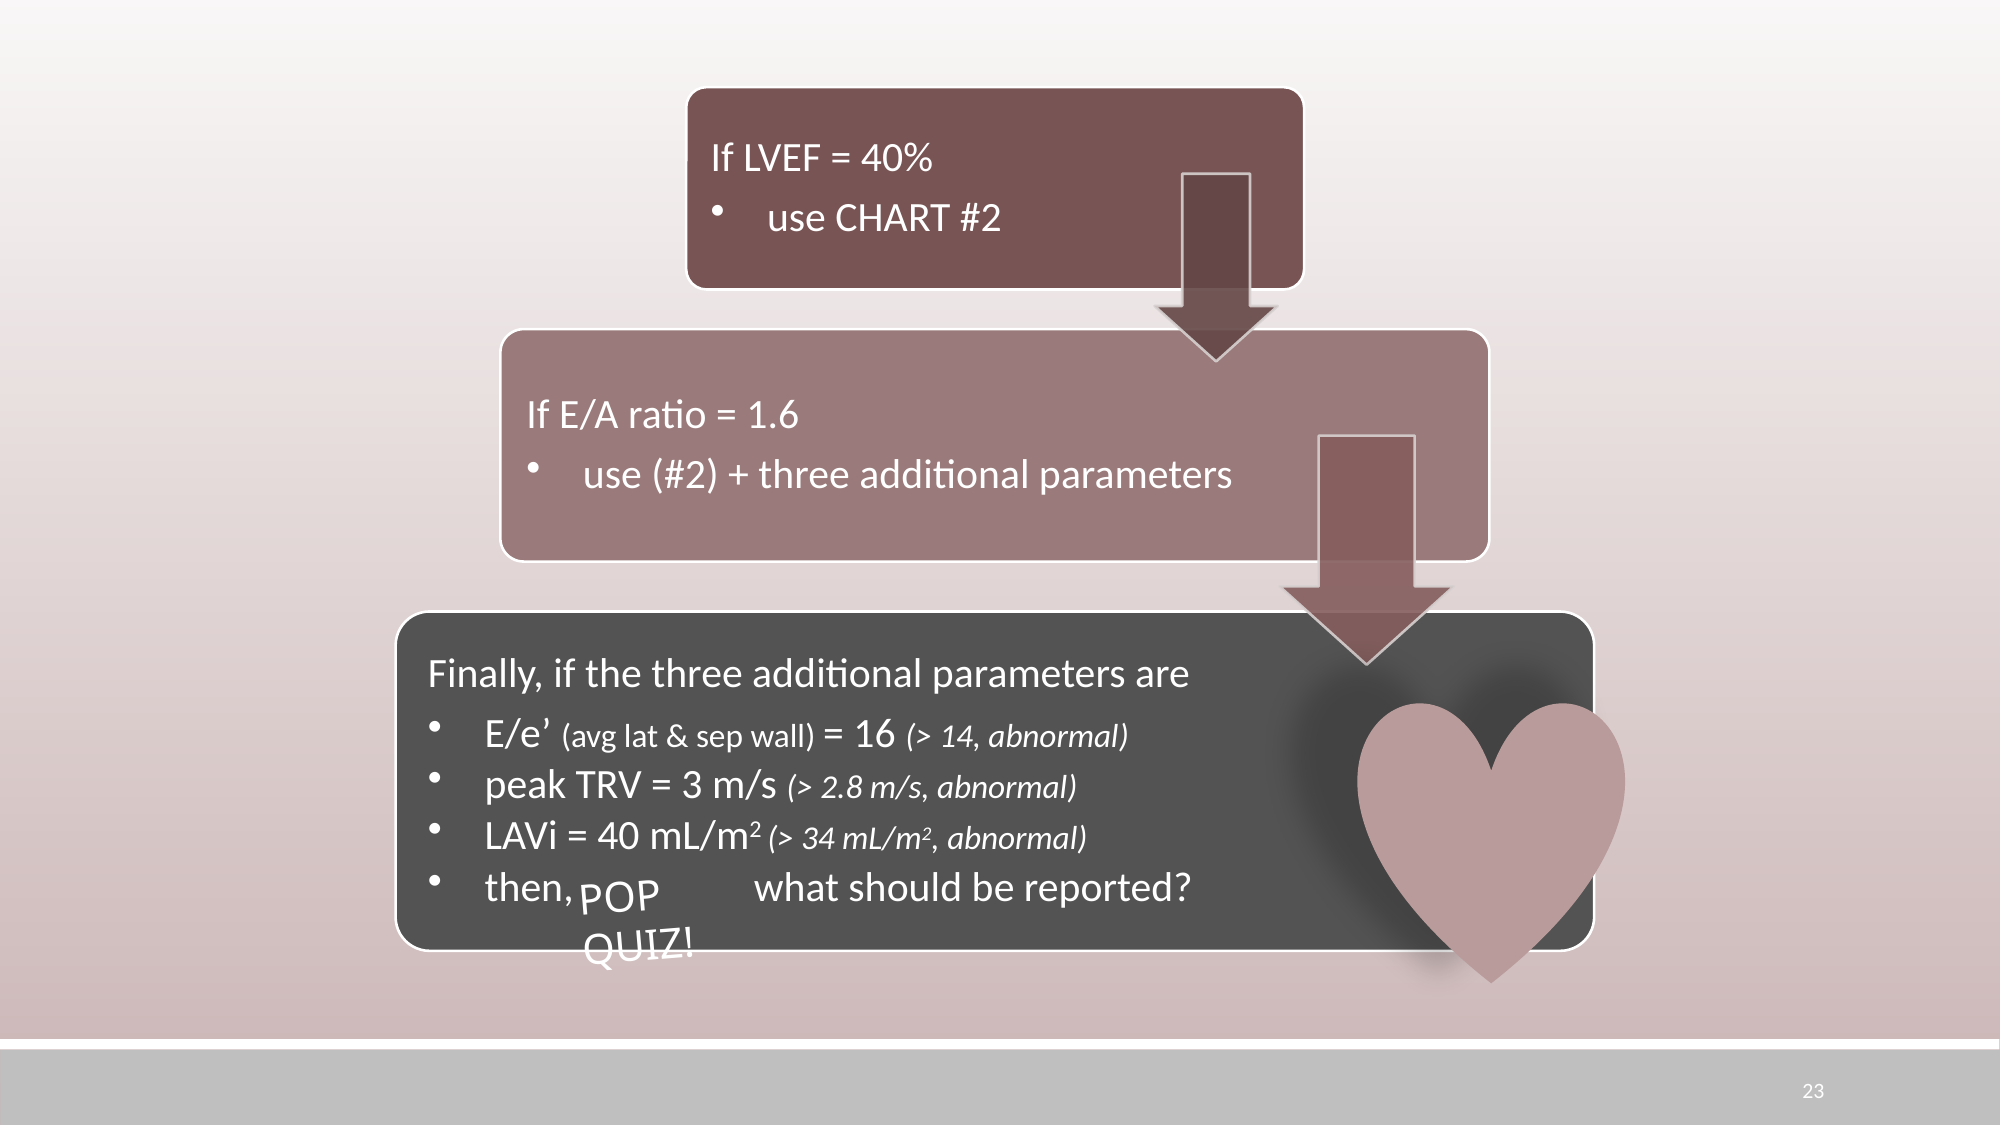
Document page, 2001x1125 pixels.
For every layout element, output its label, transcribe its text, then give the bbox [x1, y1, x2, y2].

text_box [351, 19, 1764, 984]
slide_number 23 [1624, 1059, 1840, 1120]
